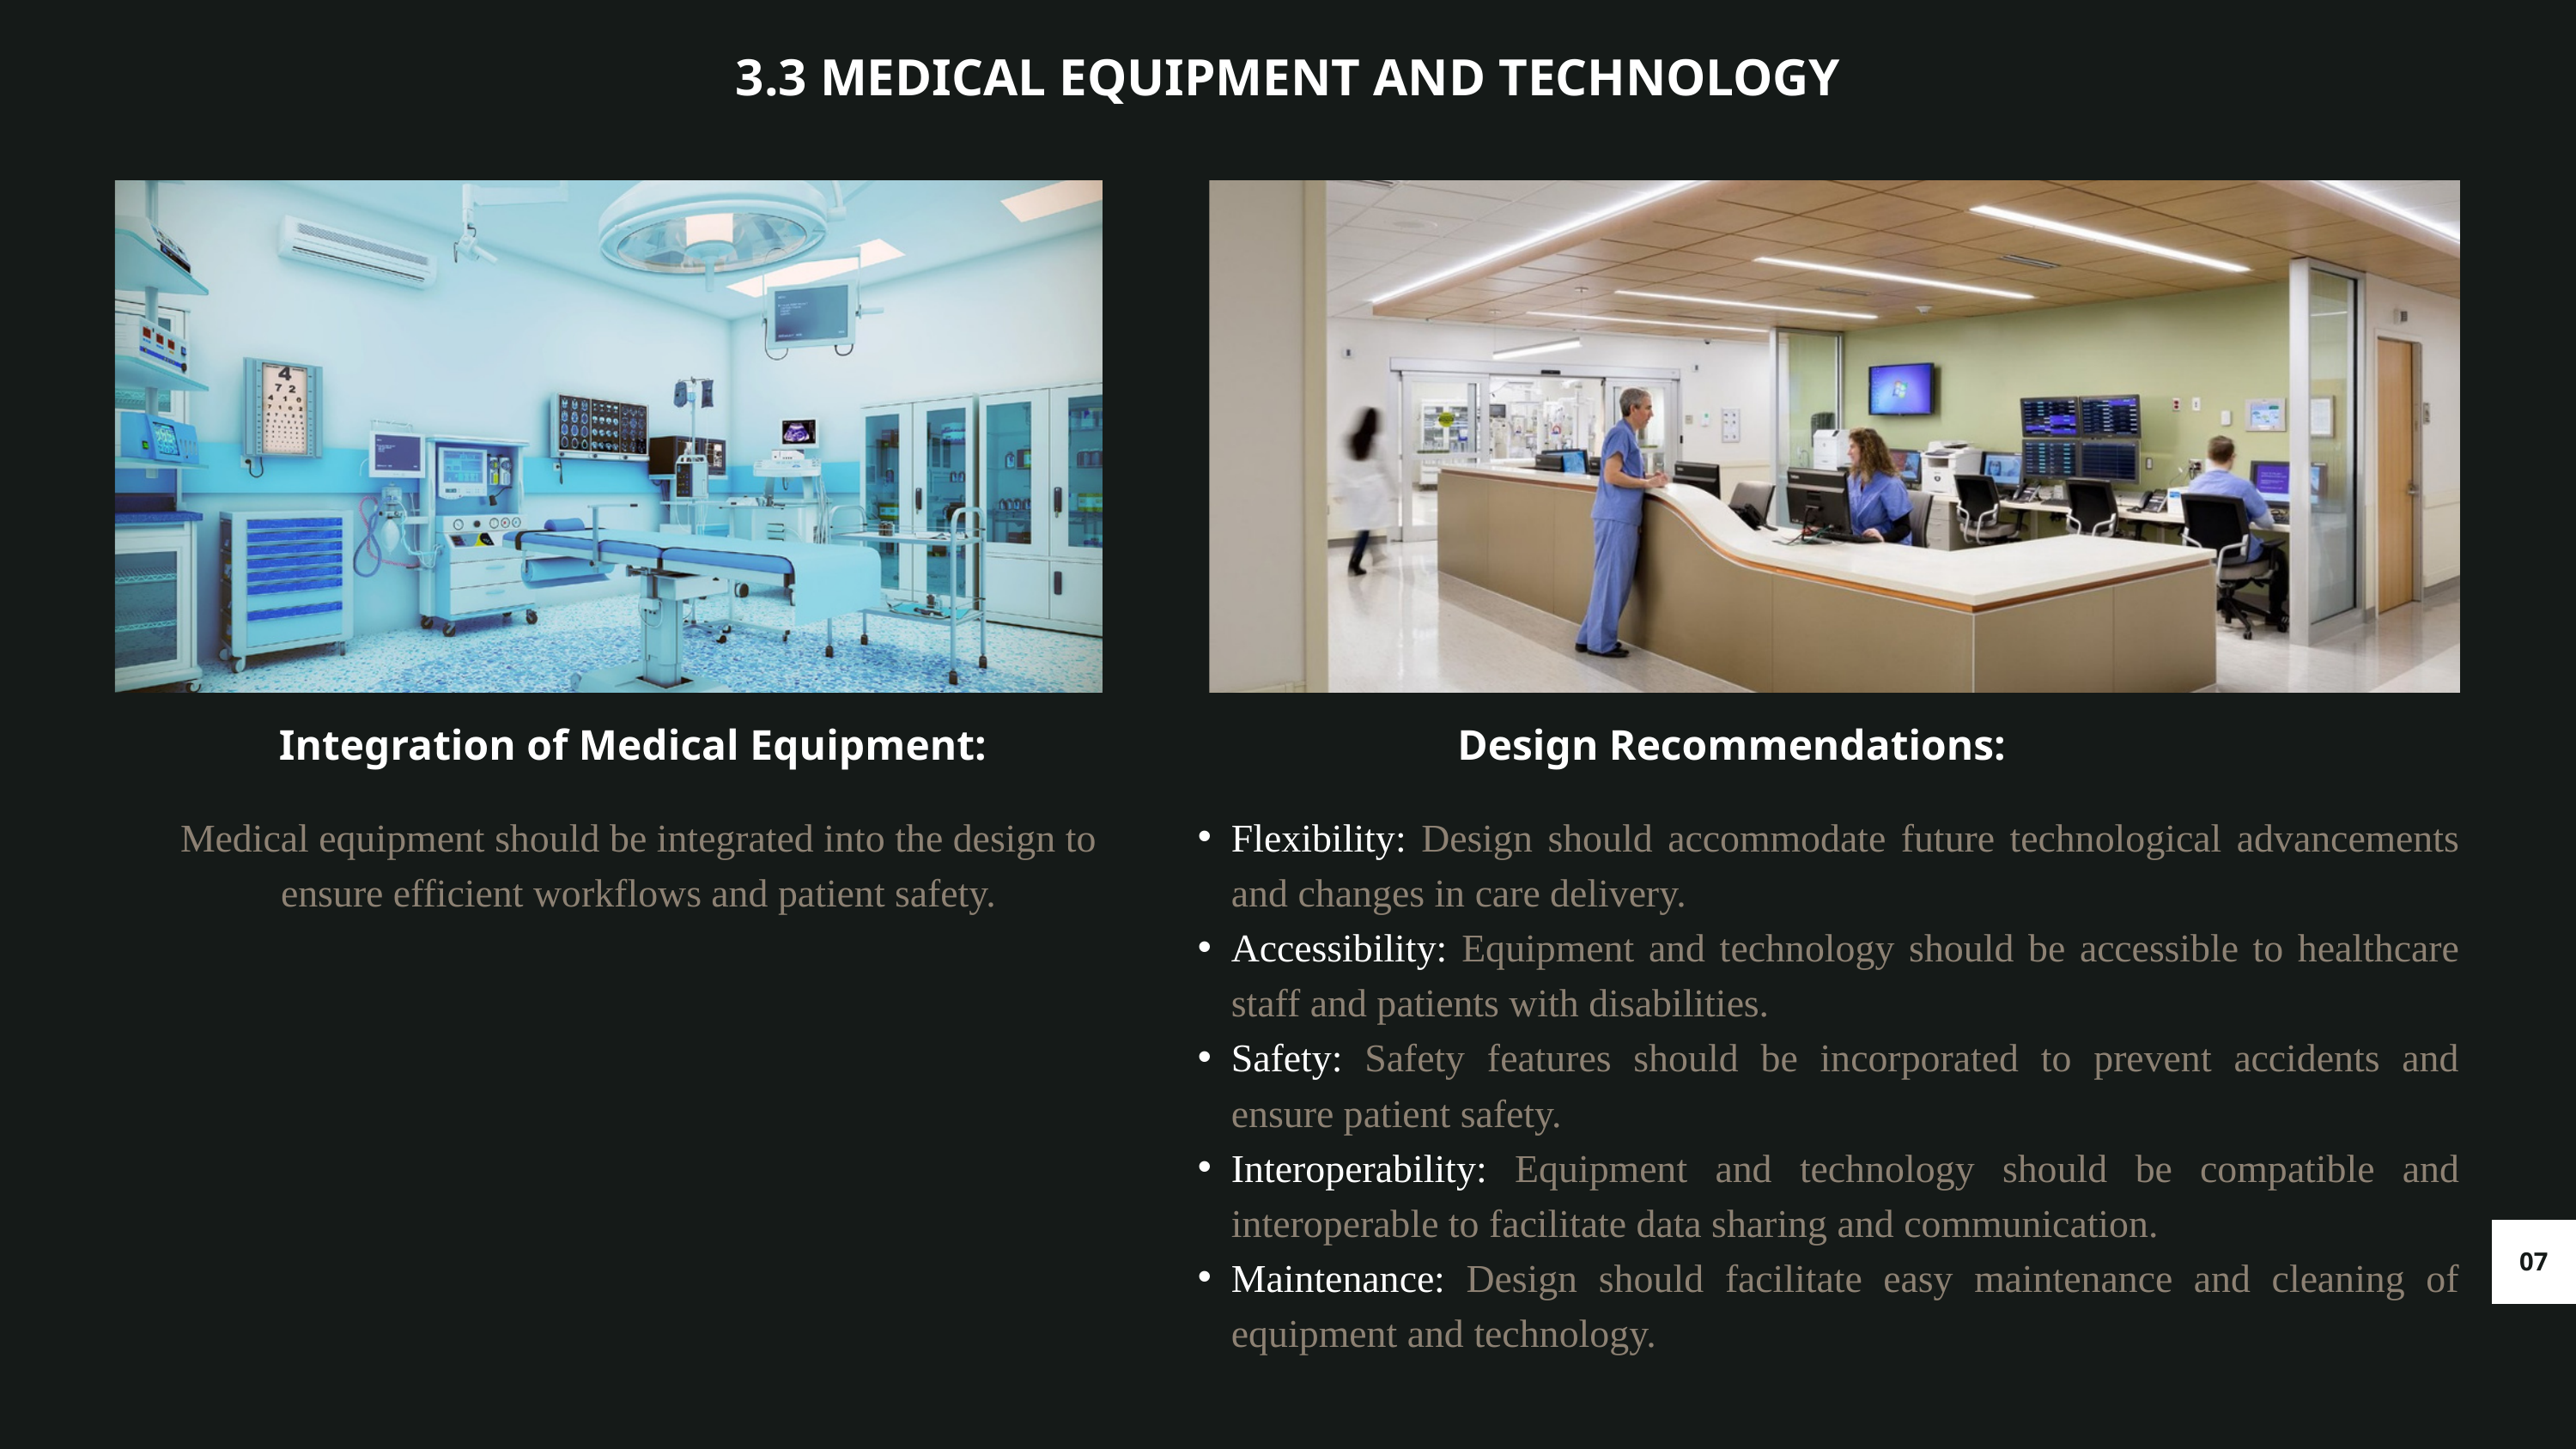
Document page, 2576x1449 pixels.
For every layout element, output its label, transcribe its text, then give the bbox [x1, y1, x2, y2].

text_box Design Recommendations: [1238, 711, 2227, 804]
text_box Flexibility: Design should accommodate future technological advancements and changes in care delivery. Accessibility: Equipment and technology should be accessible to healthcare staff and patients with disabilities. Safety: Safety features should be incorporated to prevent accidents and ensure patient safety. Interoperability: Equipment and technology should be compatible and interoperable to facilitate data sharing and communication. Maintenance: Design should facilitate easy maintenance and cleaning of equipment and technology. [1163, 804, 2460, 1388]
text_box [1209, 180, 2461, 693]
text_box Medical equipment should be integrated into the design to ensure efficient workflows and patient safety. [144, 804, 1133, 970]
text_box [114, 180, 1103, 693]
text_box Integration of Medical Equipment: [144, 711, 1133, 804]
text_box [2491, 1219, 2576, 1304]
text_box 3.3 MEDICAL EQUIPMENT AND TECHNOLOGY [270, 35, 2306, 246]
